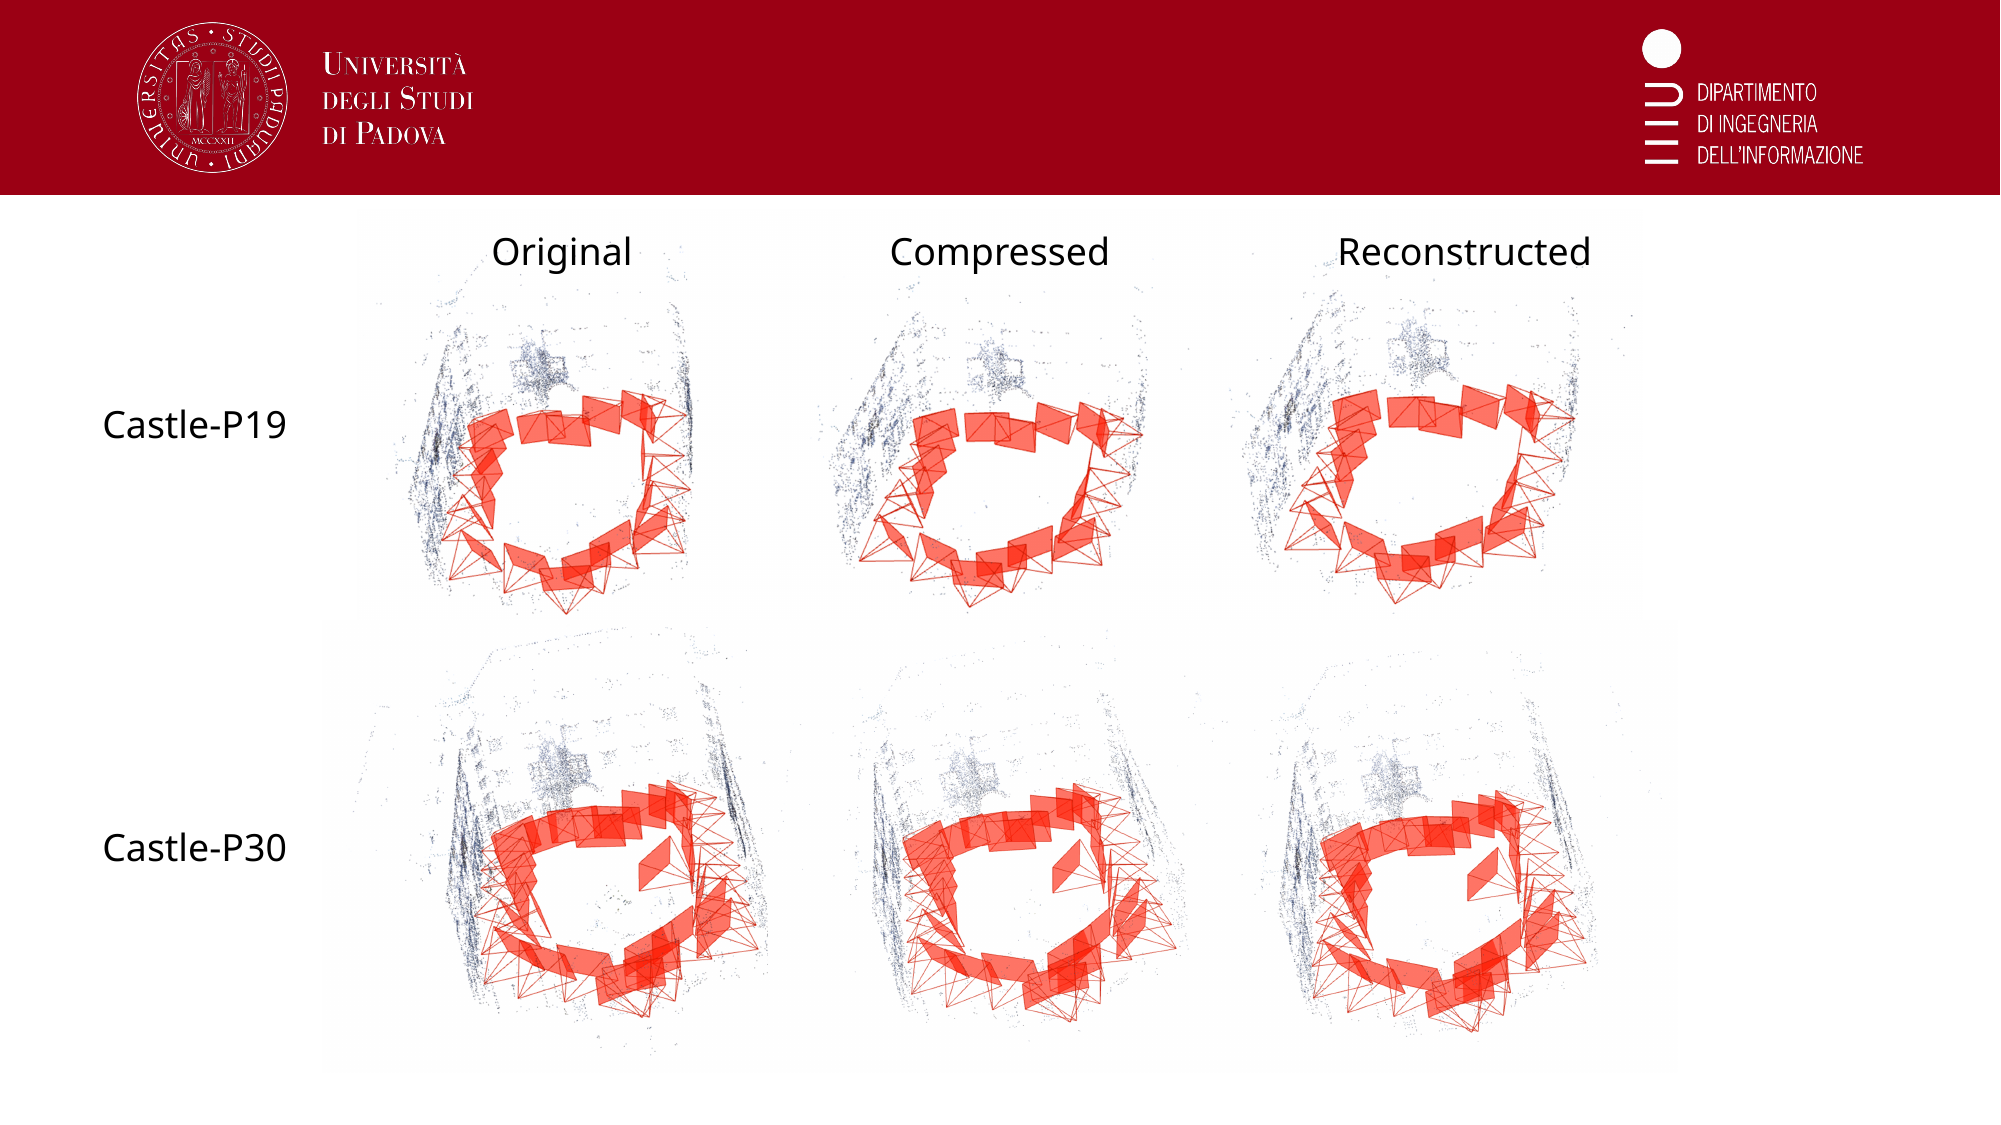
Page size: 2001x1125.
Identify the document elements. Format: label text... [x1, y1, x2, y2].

picture [321, 209, 1678, 1073]
picture [1642, 29, 1863, 164]
picture [137, 22, 473, 173]
text_box Castle-P30 [87, 816, 303, 876]
text_box Castle-P19 [87, 393, 303, 454]
